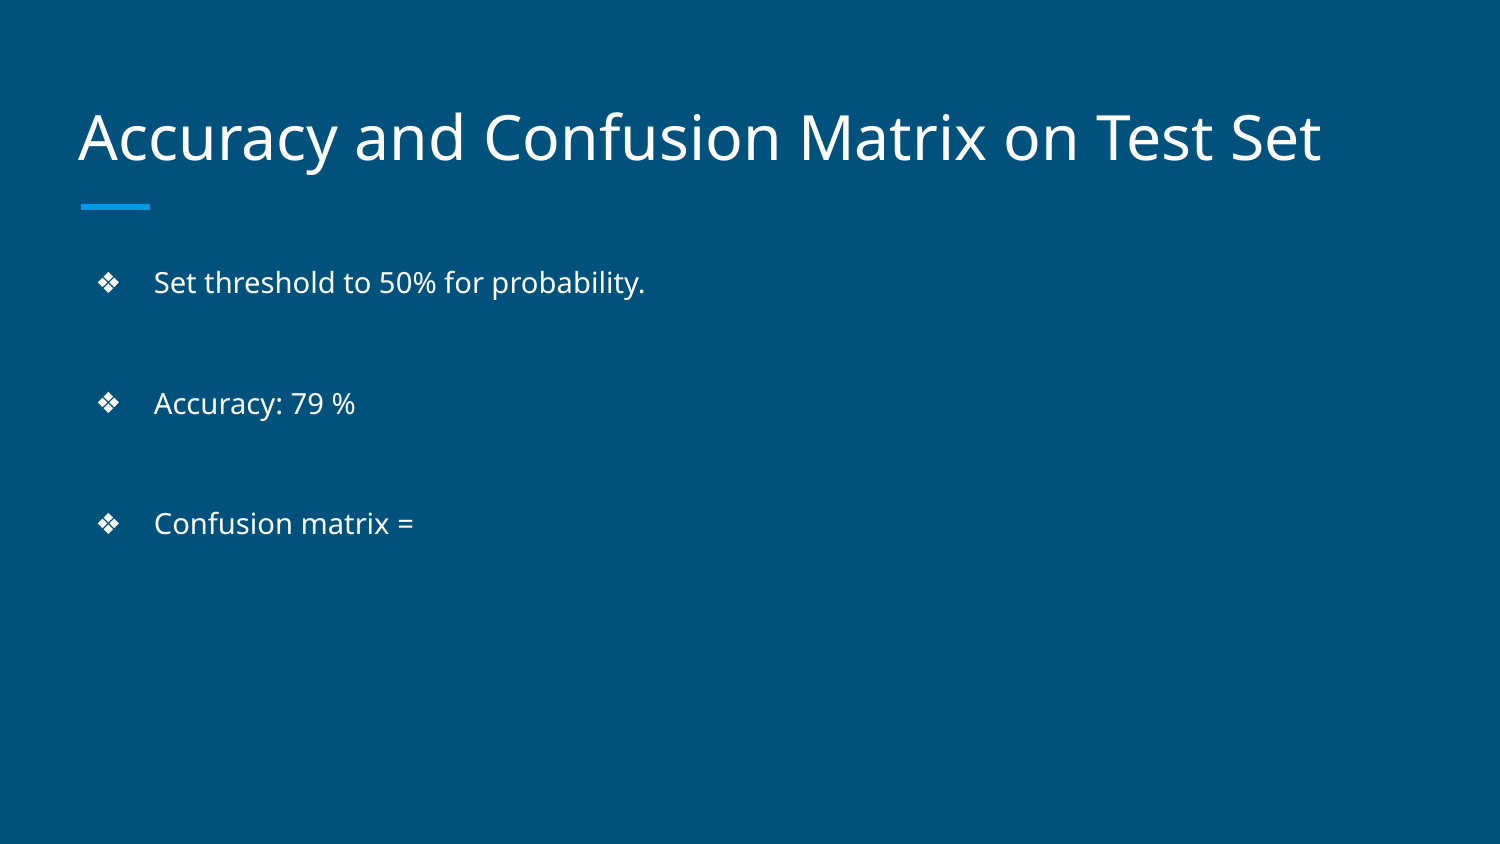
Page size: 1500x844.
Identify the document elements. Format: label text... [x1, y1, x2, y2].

title Accuracy and Confusion Matrix on Test Set [63, 75, 1437, 188]
